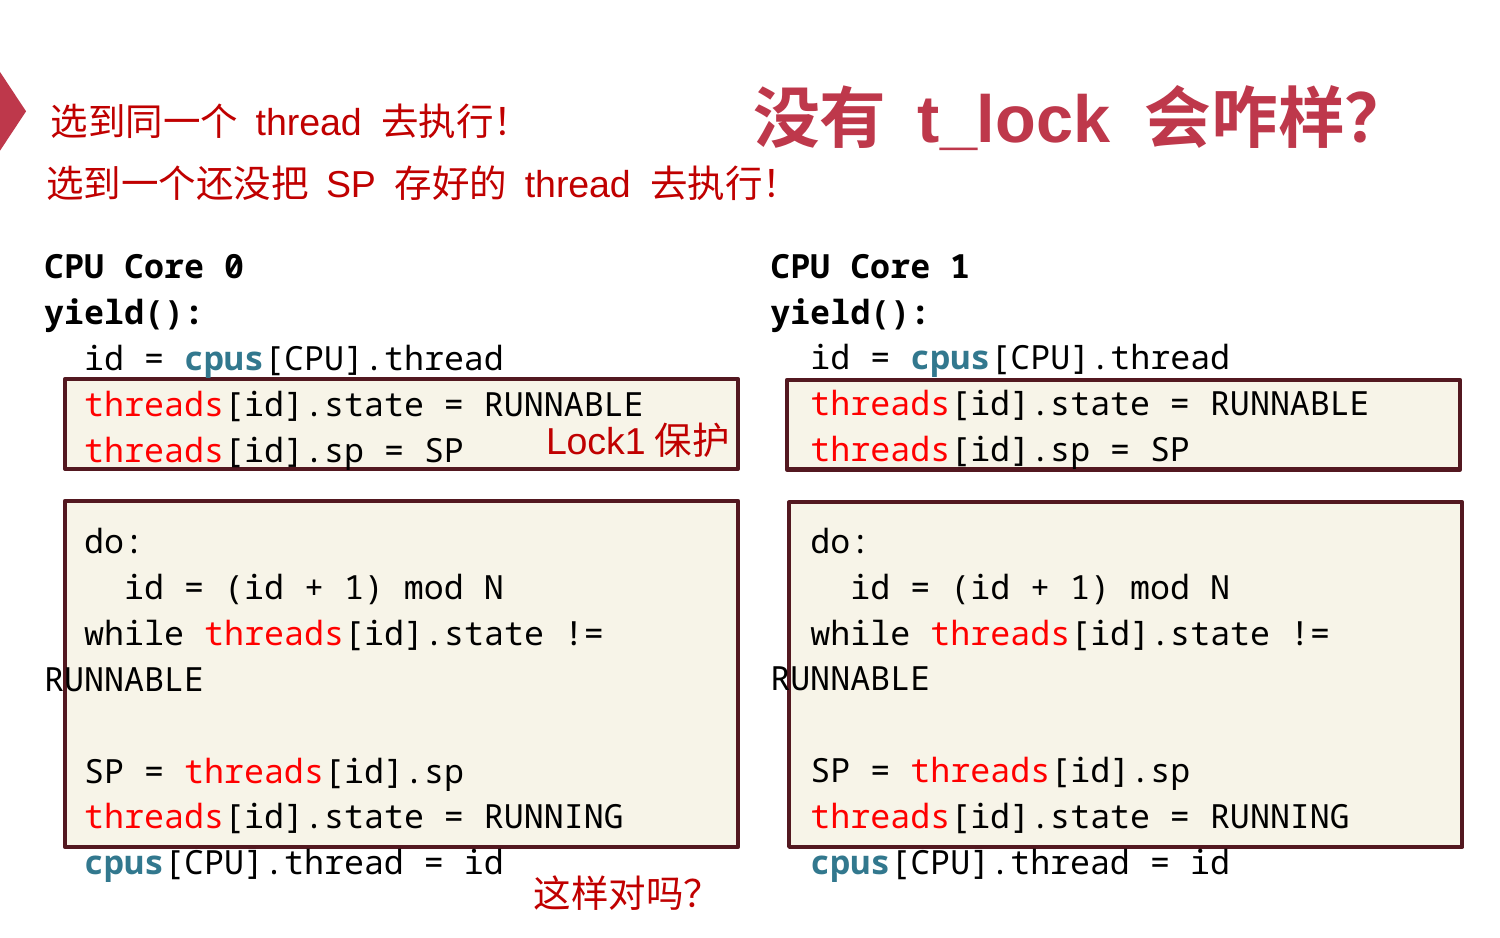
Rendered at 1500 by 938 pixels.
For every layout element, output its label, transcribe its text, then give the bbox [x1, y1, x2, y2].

title 没有 t_lock 会咋样？ [738, 37, 1425, 194]
text_box CPU Core 0 yield(): id = cpus[CPU].thread threads[id].state = RUNNABLE threads[id].sp = SP do: id = (id + 1) mod N while threads[id].state != RUNNABLE SP = threads[id].sp threads[id].state = RUNNING cpus[CPU].thread = id [29, 232, 780, 935]
text_box 选到一个还没把 SP 存好的 thread 去执行！ [31, 153, 816, 213]
text_box 选到同一个 thread 去执行！ [35, 90, 546, 151]
text_box CPU Core 1 yield(): id = cpus[CPU].thread threads[id].state = RUNNABLE threads[id].sp = SP do: id = (id + 1) mod N while threads[id].state != RUNNABLE SP = threads[id].sp threads[id].state = RUNNING cpus[CPU].thread = id [755, 231, 1500, 934]
text_box 这样对吗？ [518, 862, 737, 922]
text_box Lock1保护 [531, 409, 745, 470]
